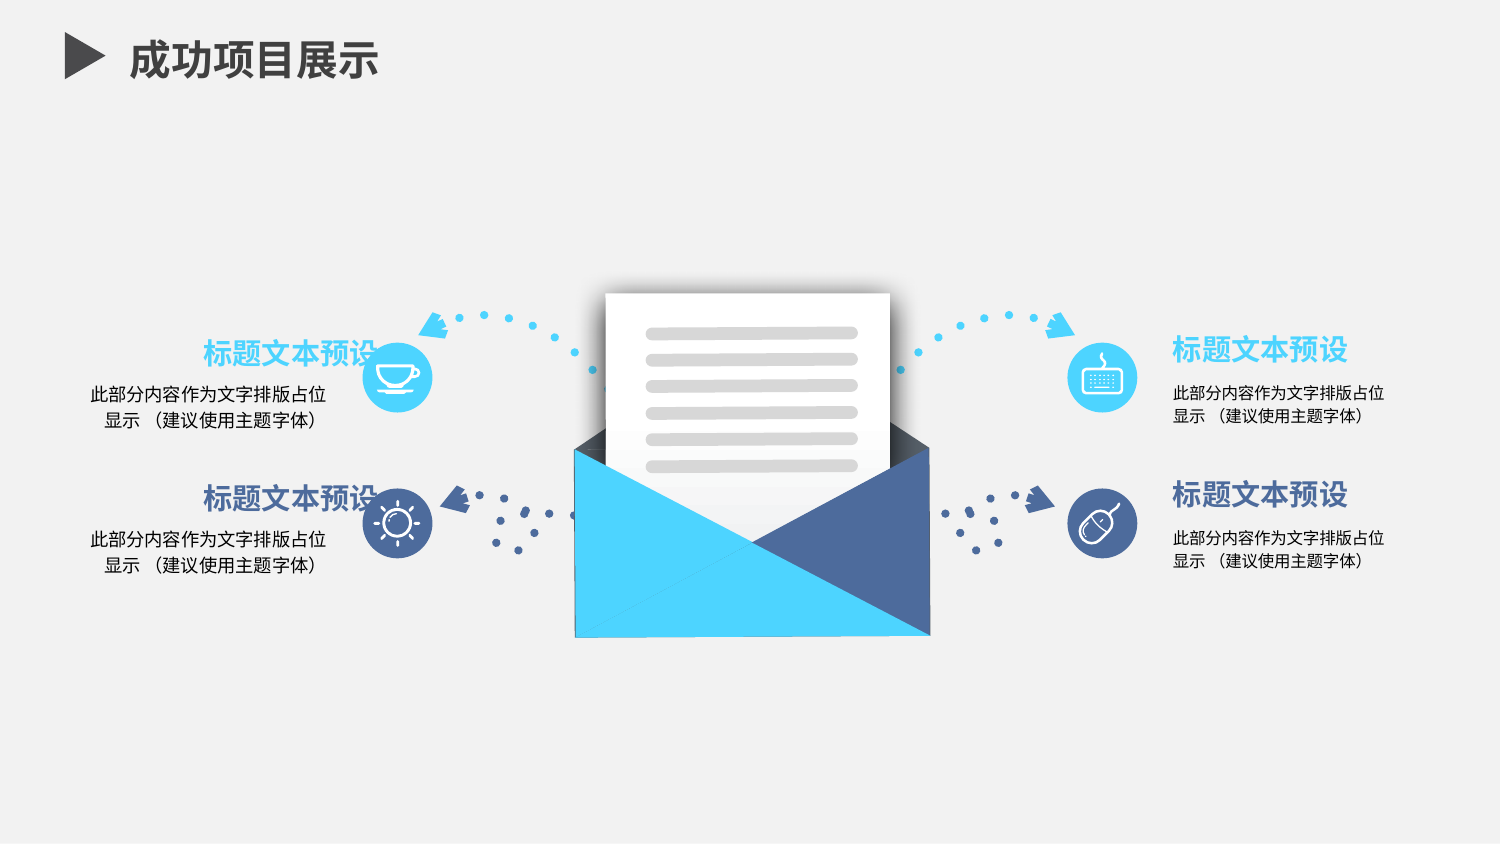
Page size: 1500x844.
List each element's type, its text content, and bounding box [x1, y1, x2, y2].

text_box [73, 293, 1427, 638]
text_box 成功项目展示 [43, 23, 467, 94]
